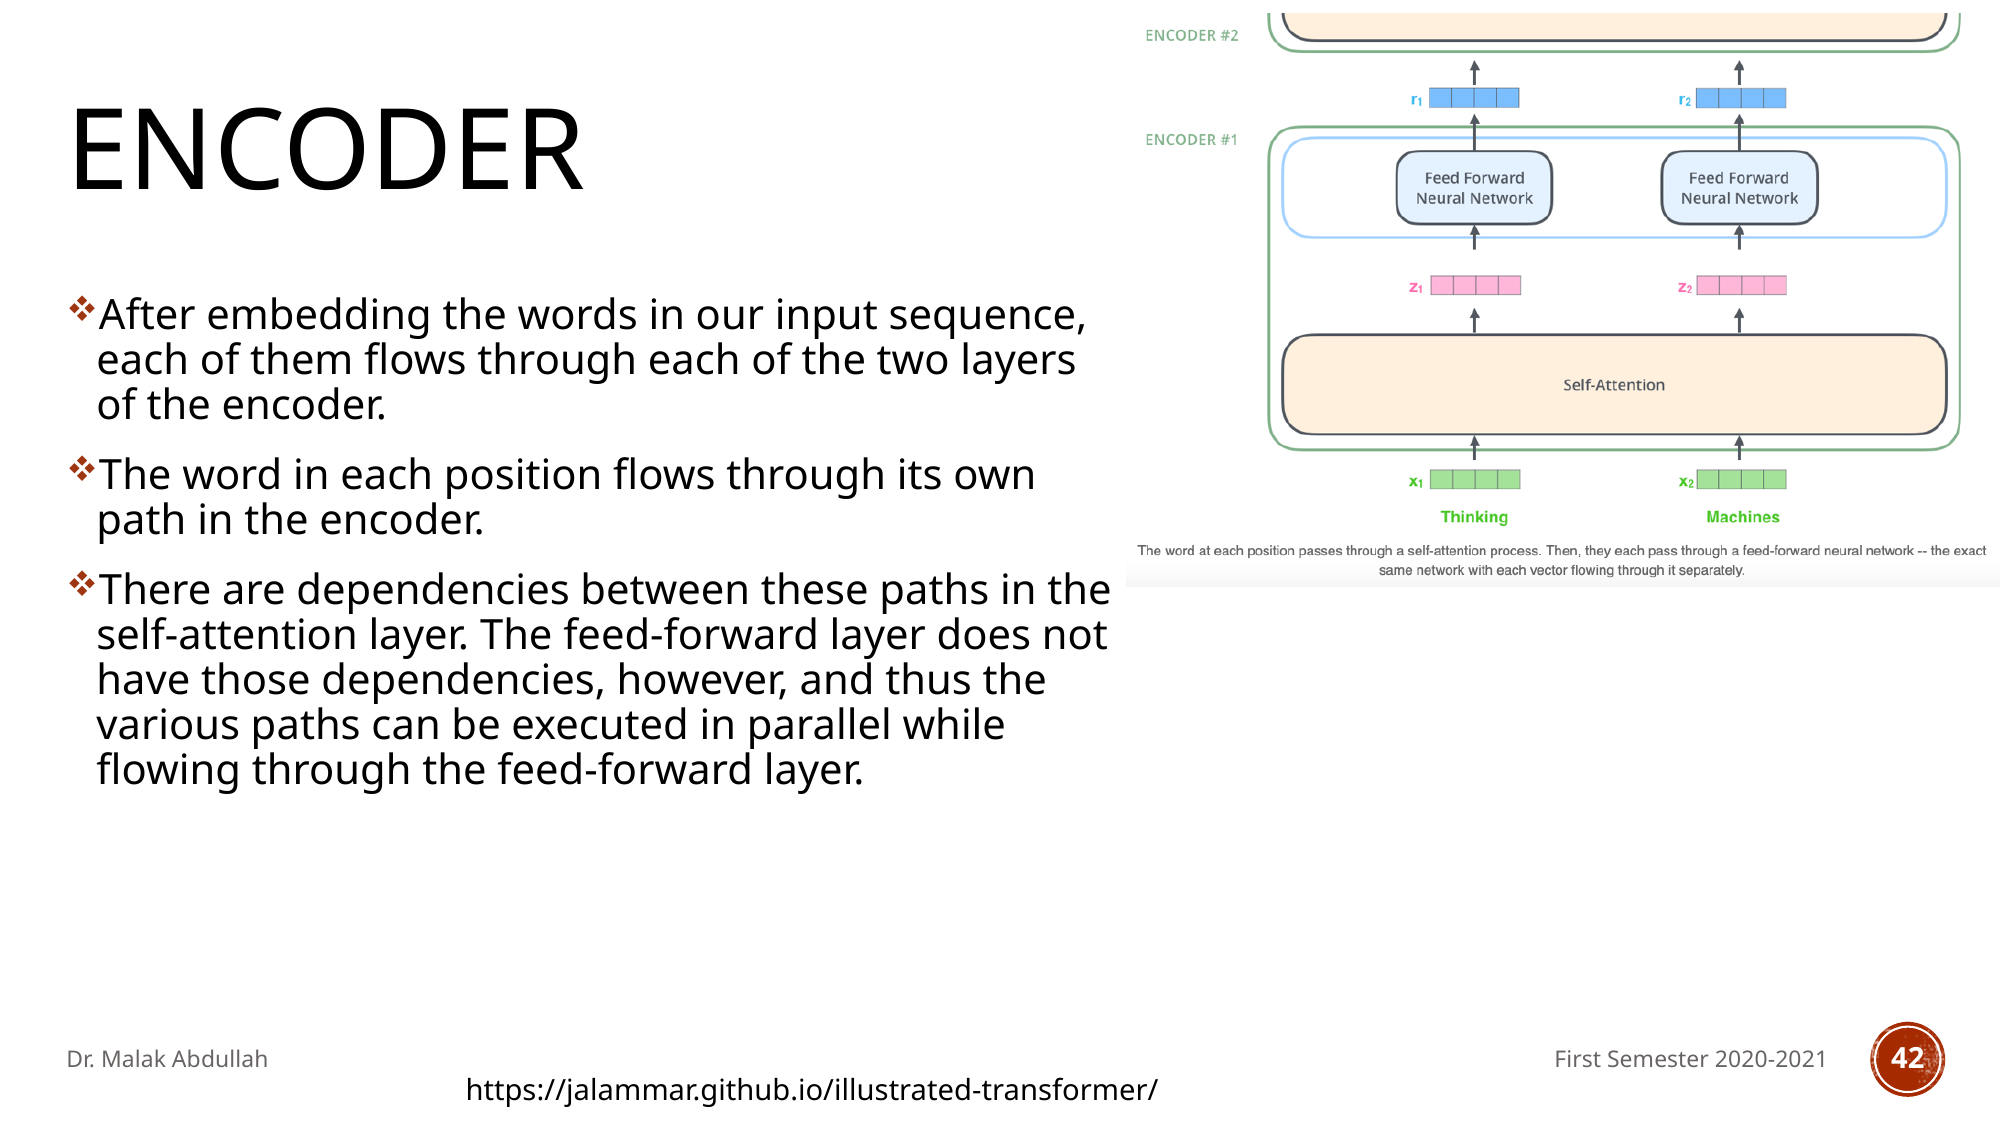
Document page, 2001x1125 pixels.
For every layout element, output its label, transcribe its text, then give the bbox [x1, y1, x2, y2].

slide_number 42 [1855, 1028, 1961, 1089]
footer Dr. Malak Abdullah [51, 1028, 1217, 1089]
list After embedding the words in our input sequence, each of them flows through each of the two layers of the encoder. The word in each position flows through its own path in the encoder. There are dependencies between these paths in the self-attention layer. The feed-forward layer does not have those dependencies, however, and thus the various paths can be executed in parallel while flowing through the feed-forward layer. [51, 285, 1132, 1013]
slide_number First Semester 2020-2021 [1306, 1028, 1844, 1089]
picture [1126, 0, 2000, 587]
text_box https://jalammar.github.io/illustrated-transformer/ [450, 1063, 1174, 1114]
title Encoder [51, 49, 1126, 258]
